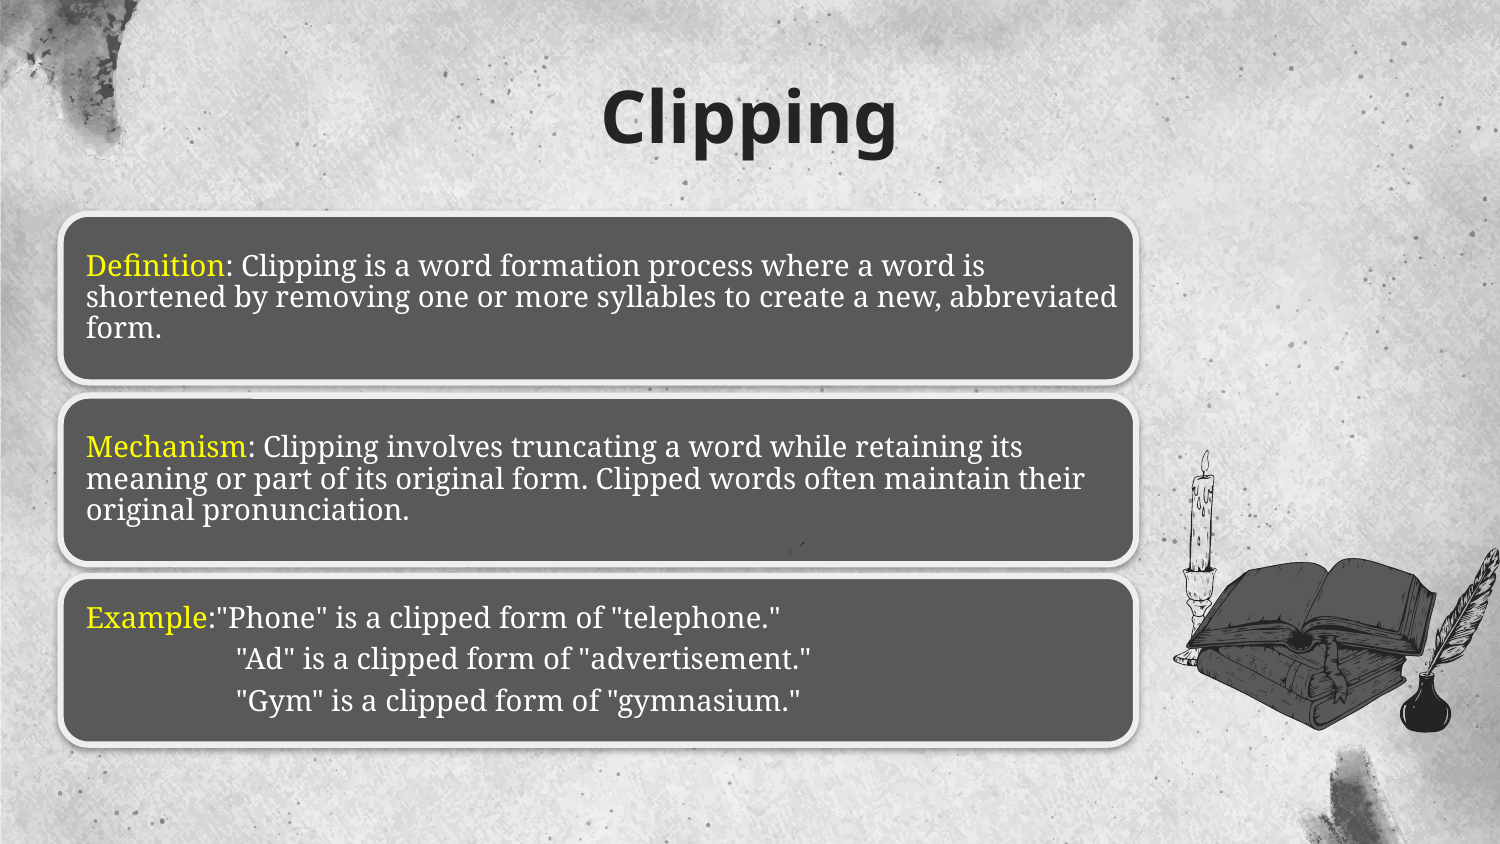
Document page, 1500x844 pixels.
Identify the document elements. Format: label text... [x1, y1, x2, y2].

title Clipping [118, 72, 1382, 167]
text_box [60, 213, 1137, 747]
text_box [1172, 449, 1500, 733]
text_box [0, 0, 1500, 844]
